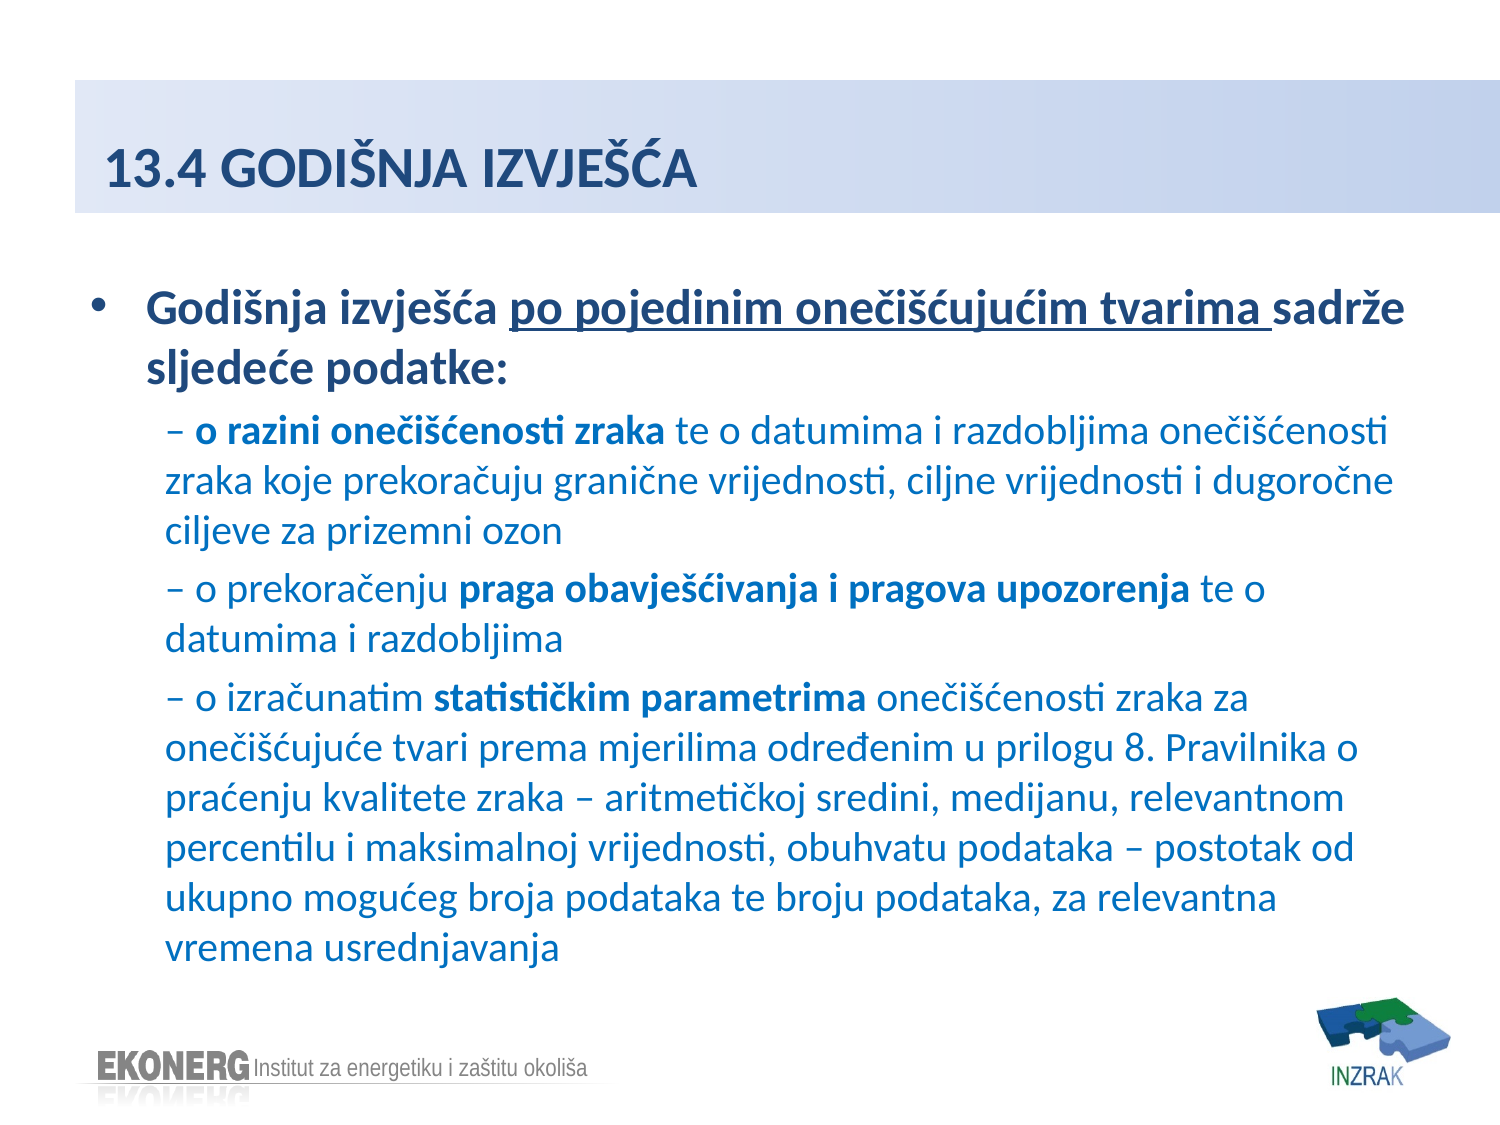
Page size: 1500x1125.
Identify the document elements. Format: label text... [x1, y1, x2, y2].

title 13.4 GODIŠNJA IZVJEŠĆA [75, 80, 1500, 213]
text_box Godišnja izvješća po pojedinim onečišćujućim tvarima sadrže sljedeće podatke: – o razini onečišćenosti zraka te o datumima i razdobljima onečišćenosti zraka koje prekoračuju granične vrijednosti, ciljne vrijednosti i dugoročne ciljeve za prizemni ozon – o prekoračenju praga obavješćivanja i pragova upozorenja te o datumima i razdobljima – o izračunatim statističkim parametrima onečišćenosti zraka za onečišćujuće tvari prema mjerilima određenim u prilogu 8. Pravilnika o praćenju kvalitete zraka – aritmetičkoj sredini, medijanu, relevantnom percentilu i maksimalnoj vrijednosti, obuhvatu podataka – postotak od ukupno mogućeg broja podataka te broju podataka, za relevantna vremena usrednjavanja [74, 267, 1447, 1010]
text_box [61, 1038, 636, 1112]
picture [1315, 996, 1451, 1093]
